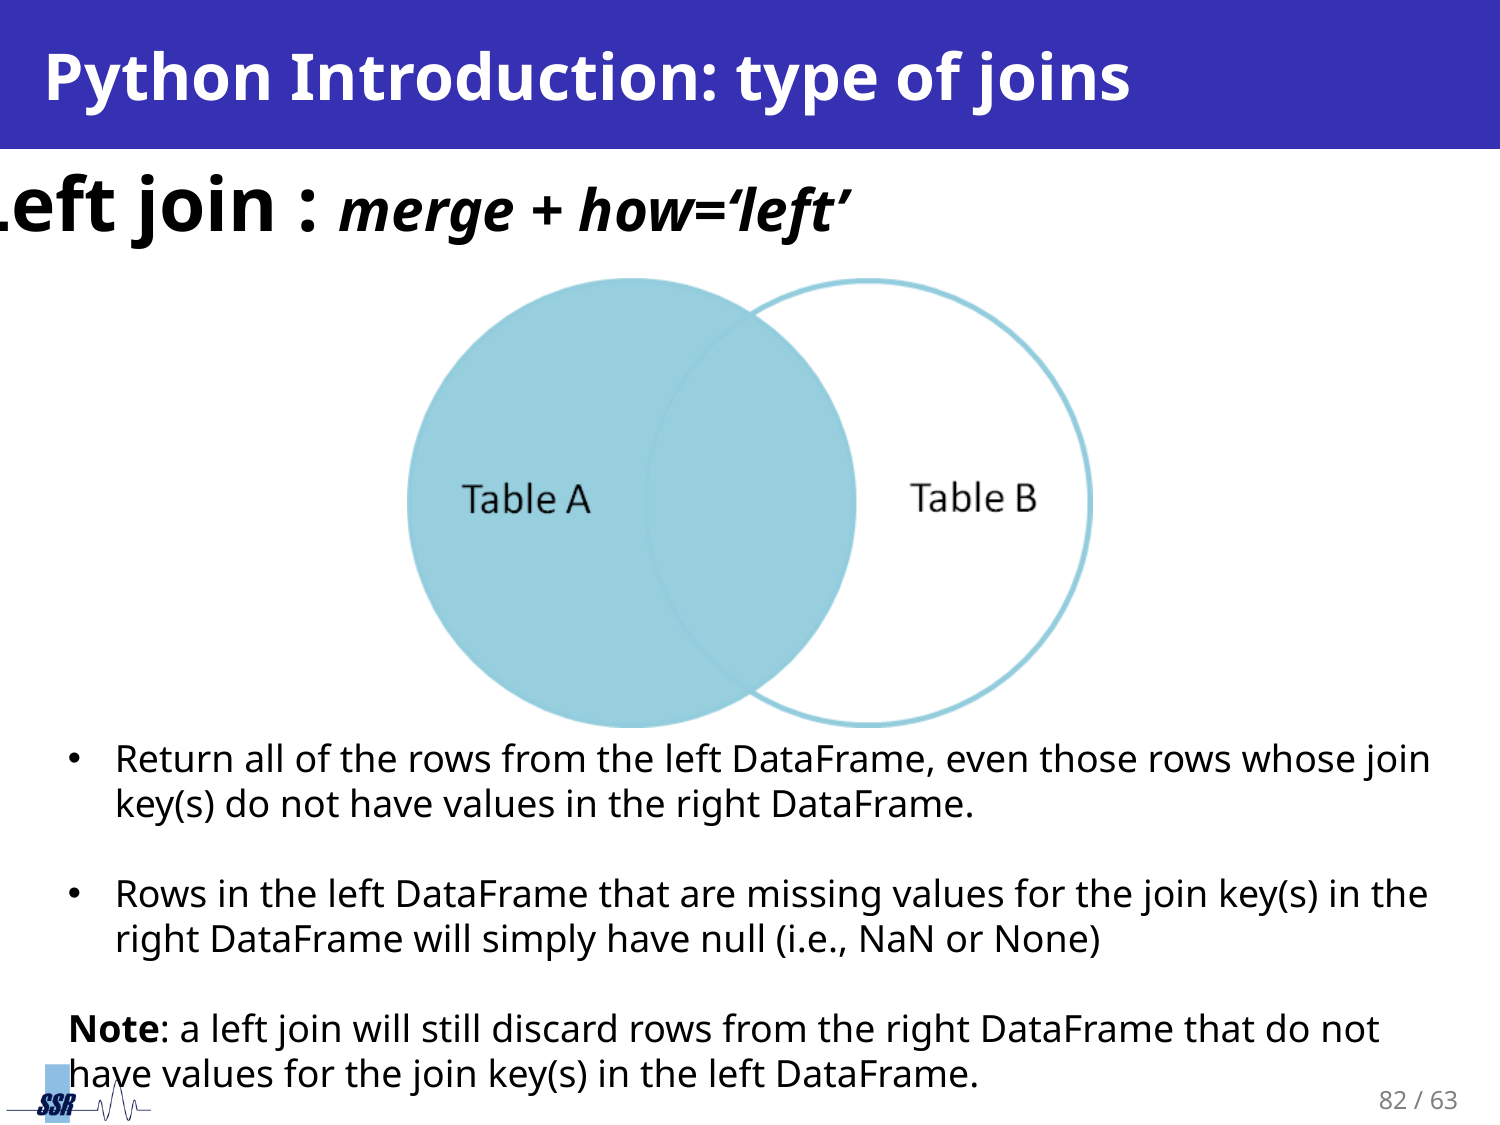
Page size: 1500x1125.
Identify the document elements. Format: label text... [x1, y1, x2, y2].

title Python Introduction: type of joins [0, 0, 1500, 151]
text_box Return all of the rows from the left DataFrame, even those rows whose join key(s) do not have values in the right DataFrame. Rows in the left DataFrame that are missing values for the join key(s) in the right DataFrame will simply have null (i.e., NaN or None) Note: a left join will still discard rows from the right DataFrame that do not have values for the join key(s) in the left DataFrame. [53, 727, 1471, 1103]
picture [407, 278, 1093, 729]
text_box Left join : merge + how=‘left’ [0, 148, 863, 254]
picture [1, 1062, 151, 1125]
